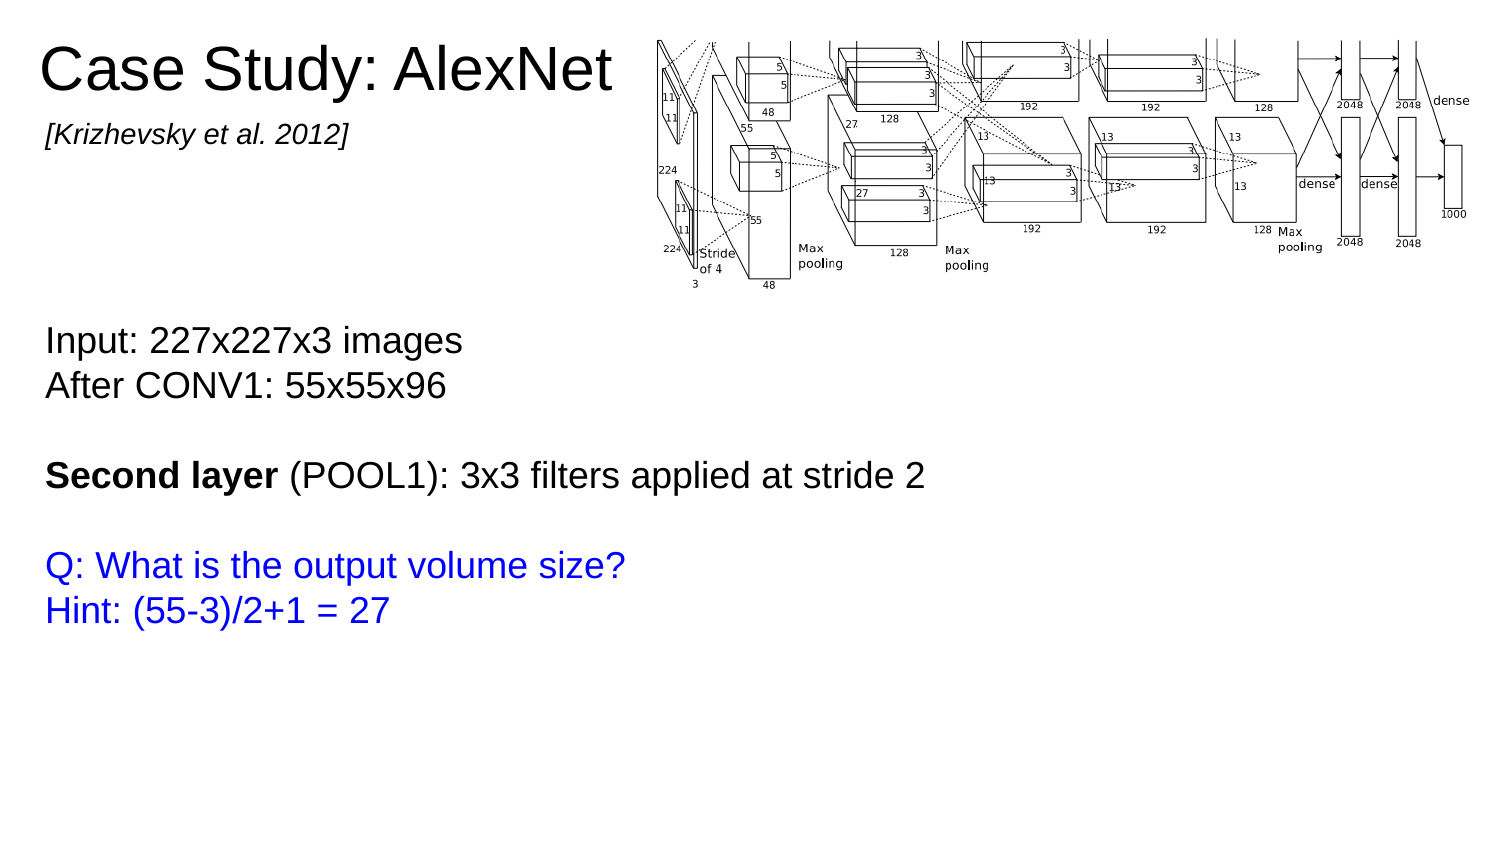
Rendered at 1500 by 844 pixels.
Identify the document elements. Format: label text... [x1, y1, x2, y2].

text_box [Krizhevsky et al. 2012] [30, 100, 601, 182]
picture [641, 12, 1486, 296]
text_box Input: 227x227x3 images After CONV1: 55x55x96 Second layer (POOL1): 3x3 filters applied at stride 2 Q: What is the output volume size? Hint: (55-3)/2+1 = 27 [30, 300, 1413, 650]
text_box Case Study: AlexNet [24, 12, 640, 176]
